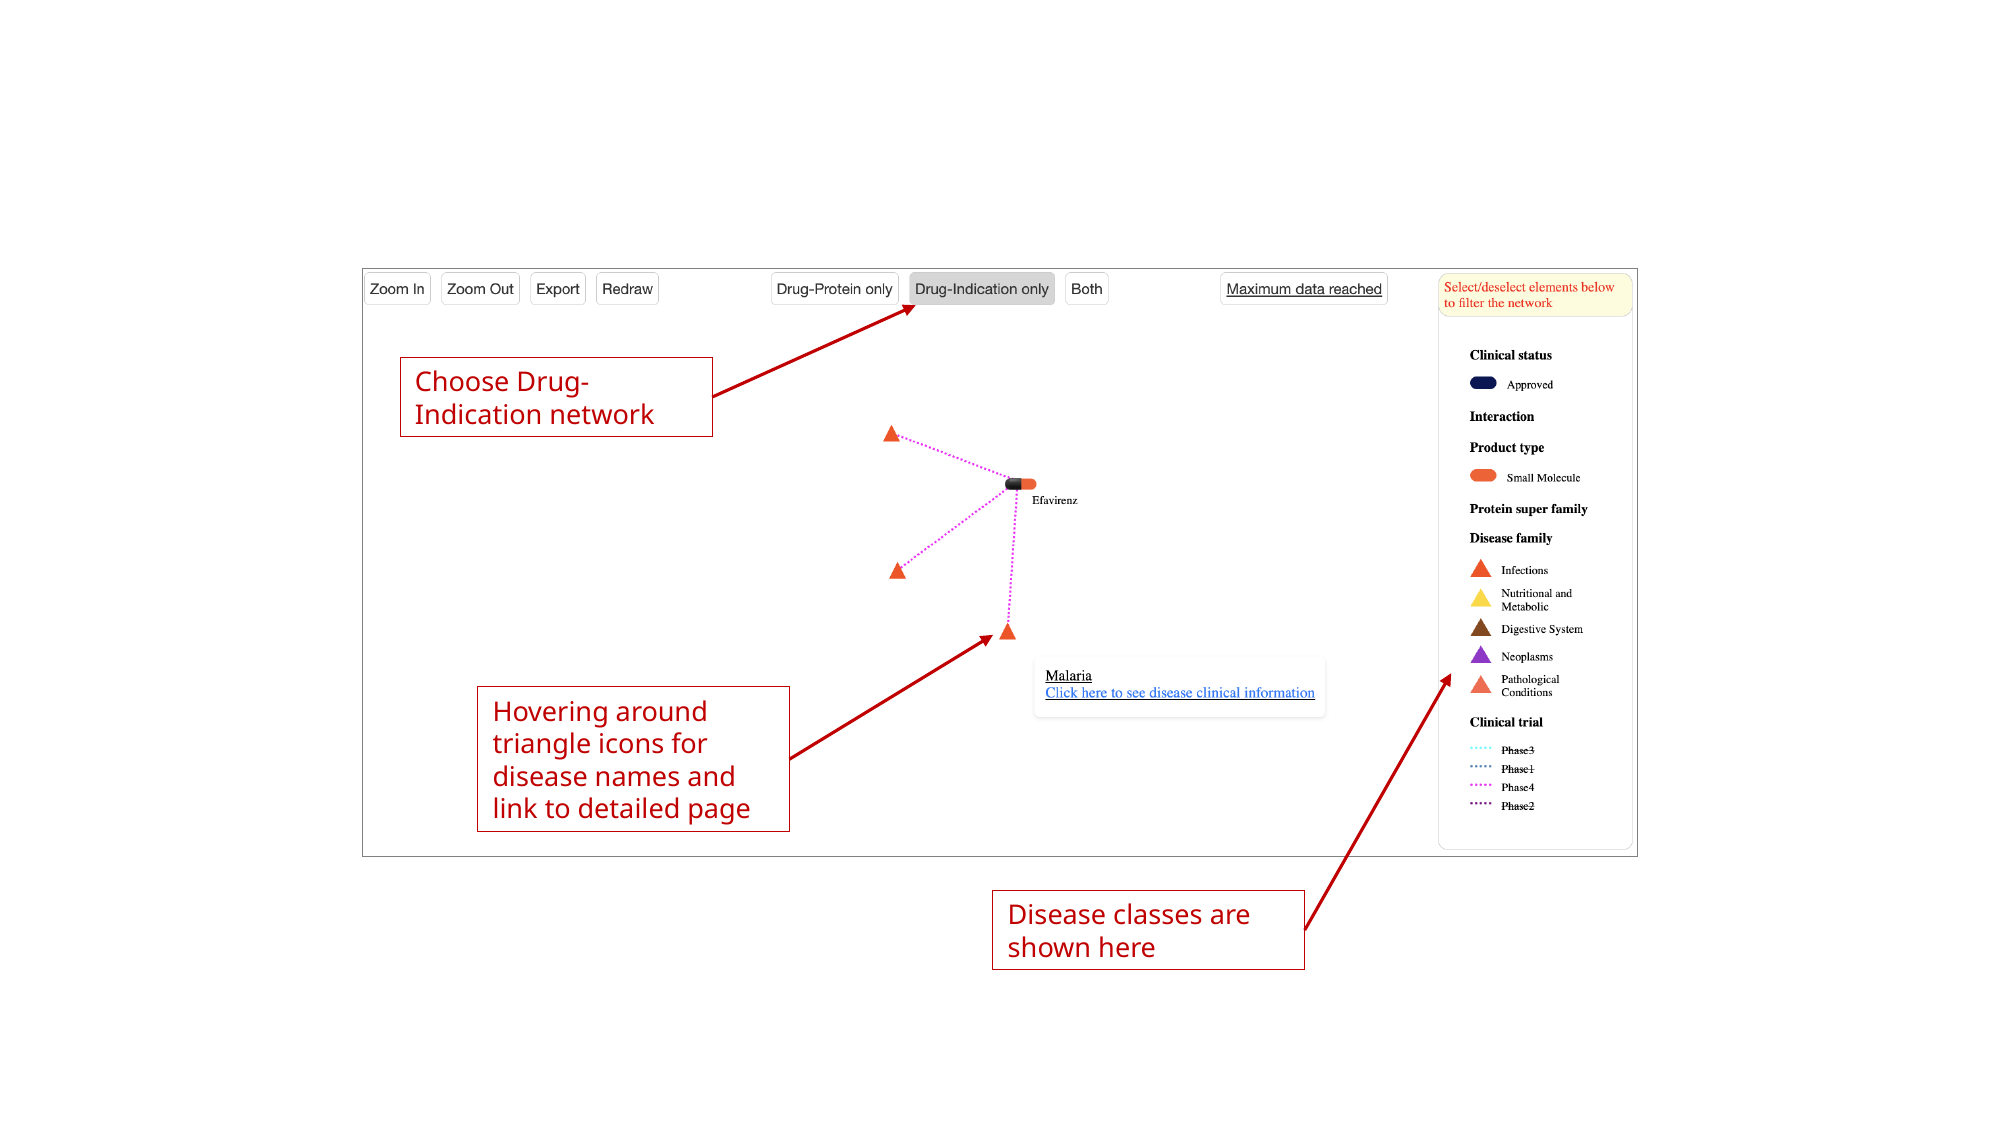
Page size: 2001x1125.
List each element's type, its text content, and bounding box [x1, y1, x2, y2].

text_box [711, 304, 917, 399]
text_box Disease classes are shown here [992, 890, 1305, 970]
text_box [788, 634, 994, 761]
picture [361, 268, 1638, 857]
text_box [1304, 672, 1452, 932]
